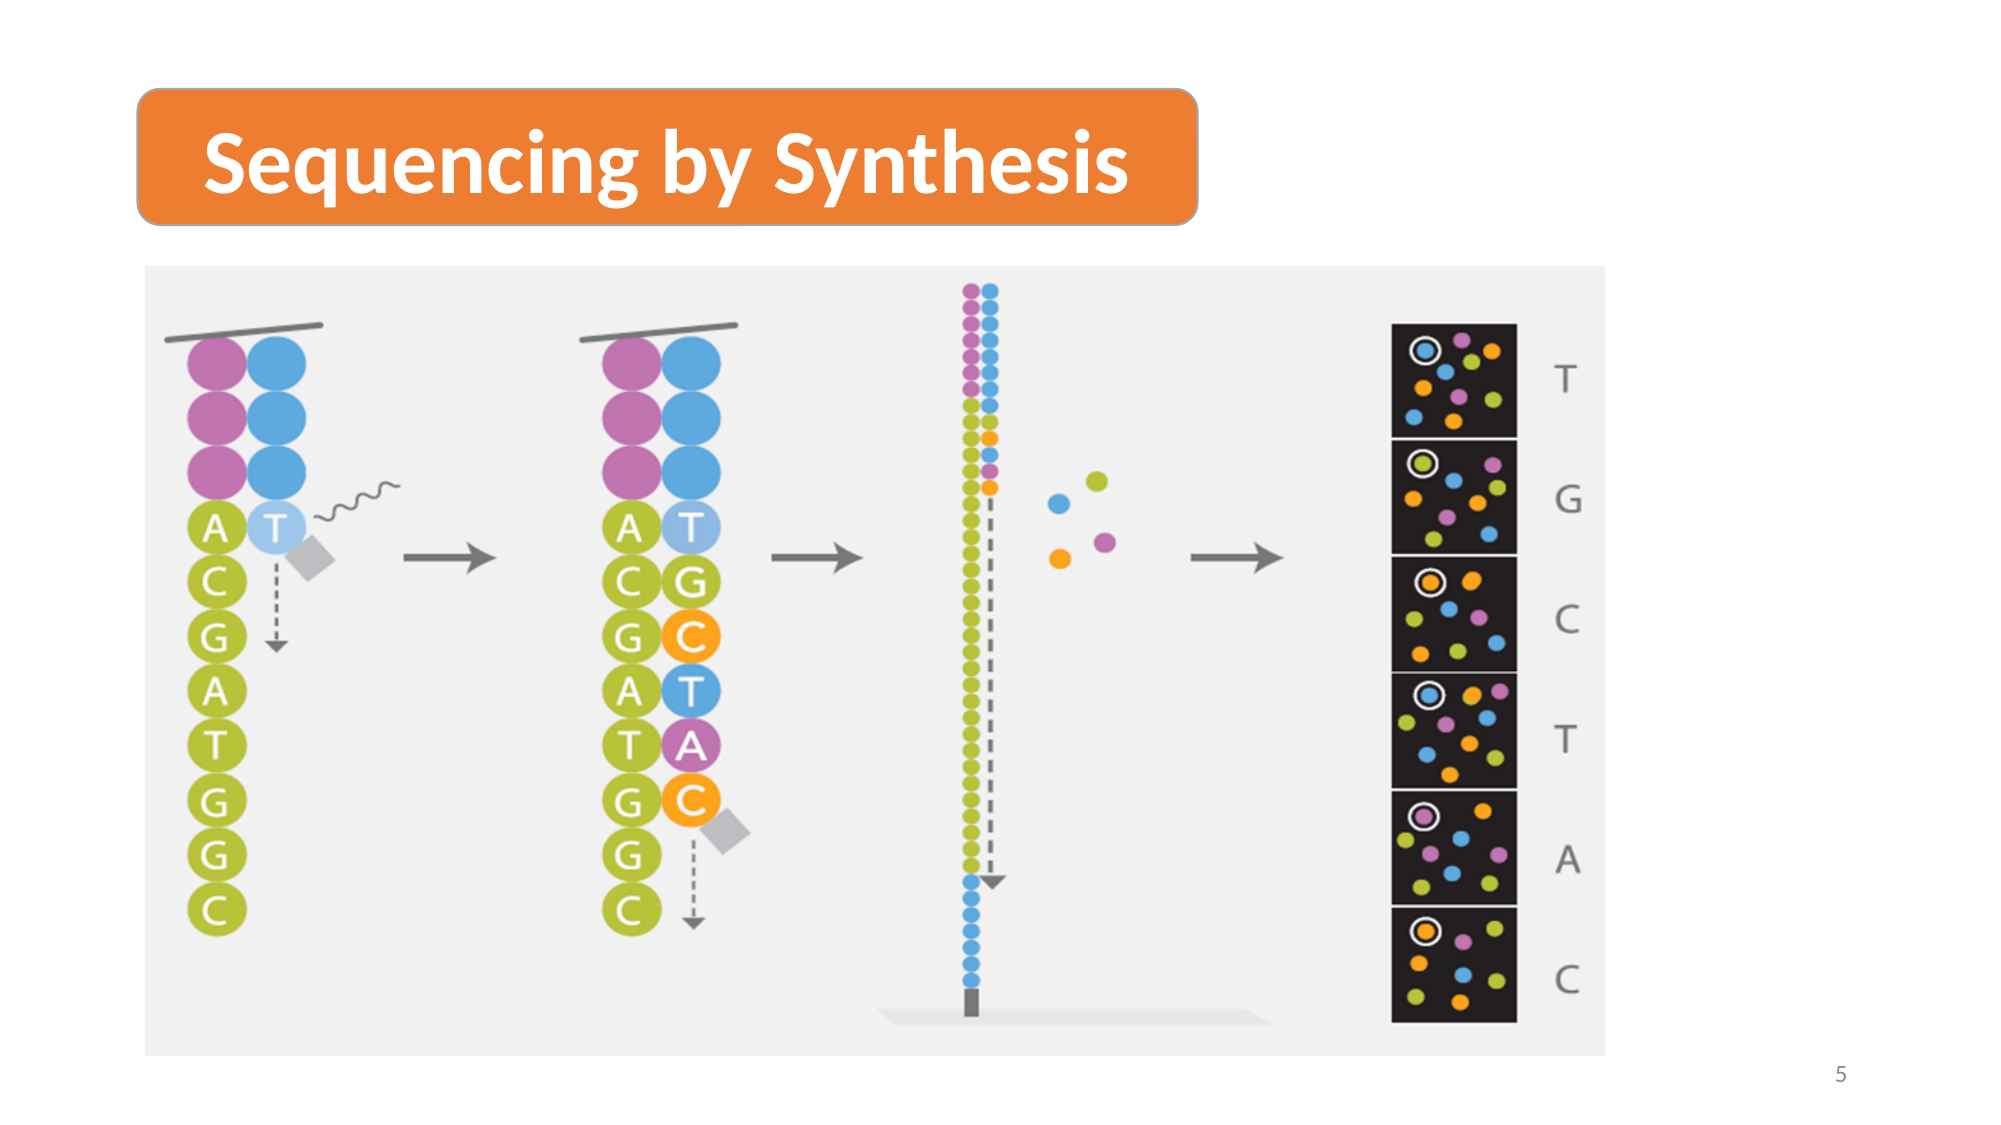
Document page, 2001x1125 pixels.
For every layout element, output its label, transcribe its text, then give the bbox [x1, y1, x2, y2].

slide_number 5 [1412, 1042, 1863, 1103]
text_box Sequencing by Synthesis [136, 87, 1199, 227]
picture [144, 266, 1605, 1057]
